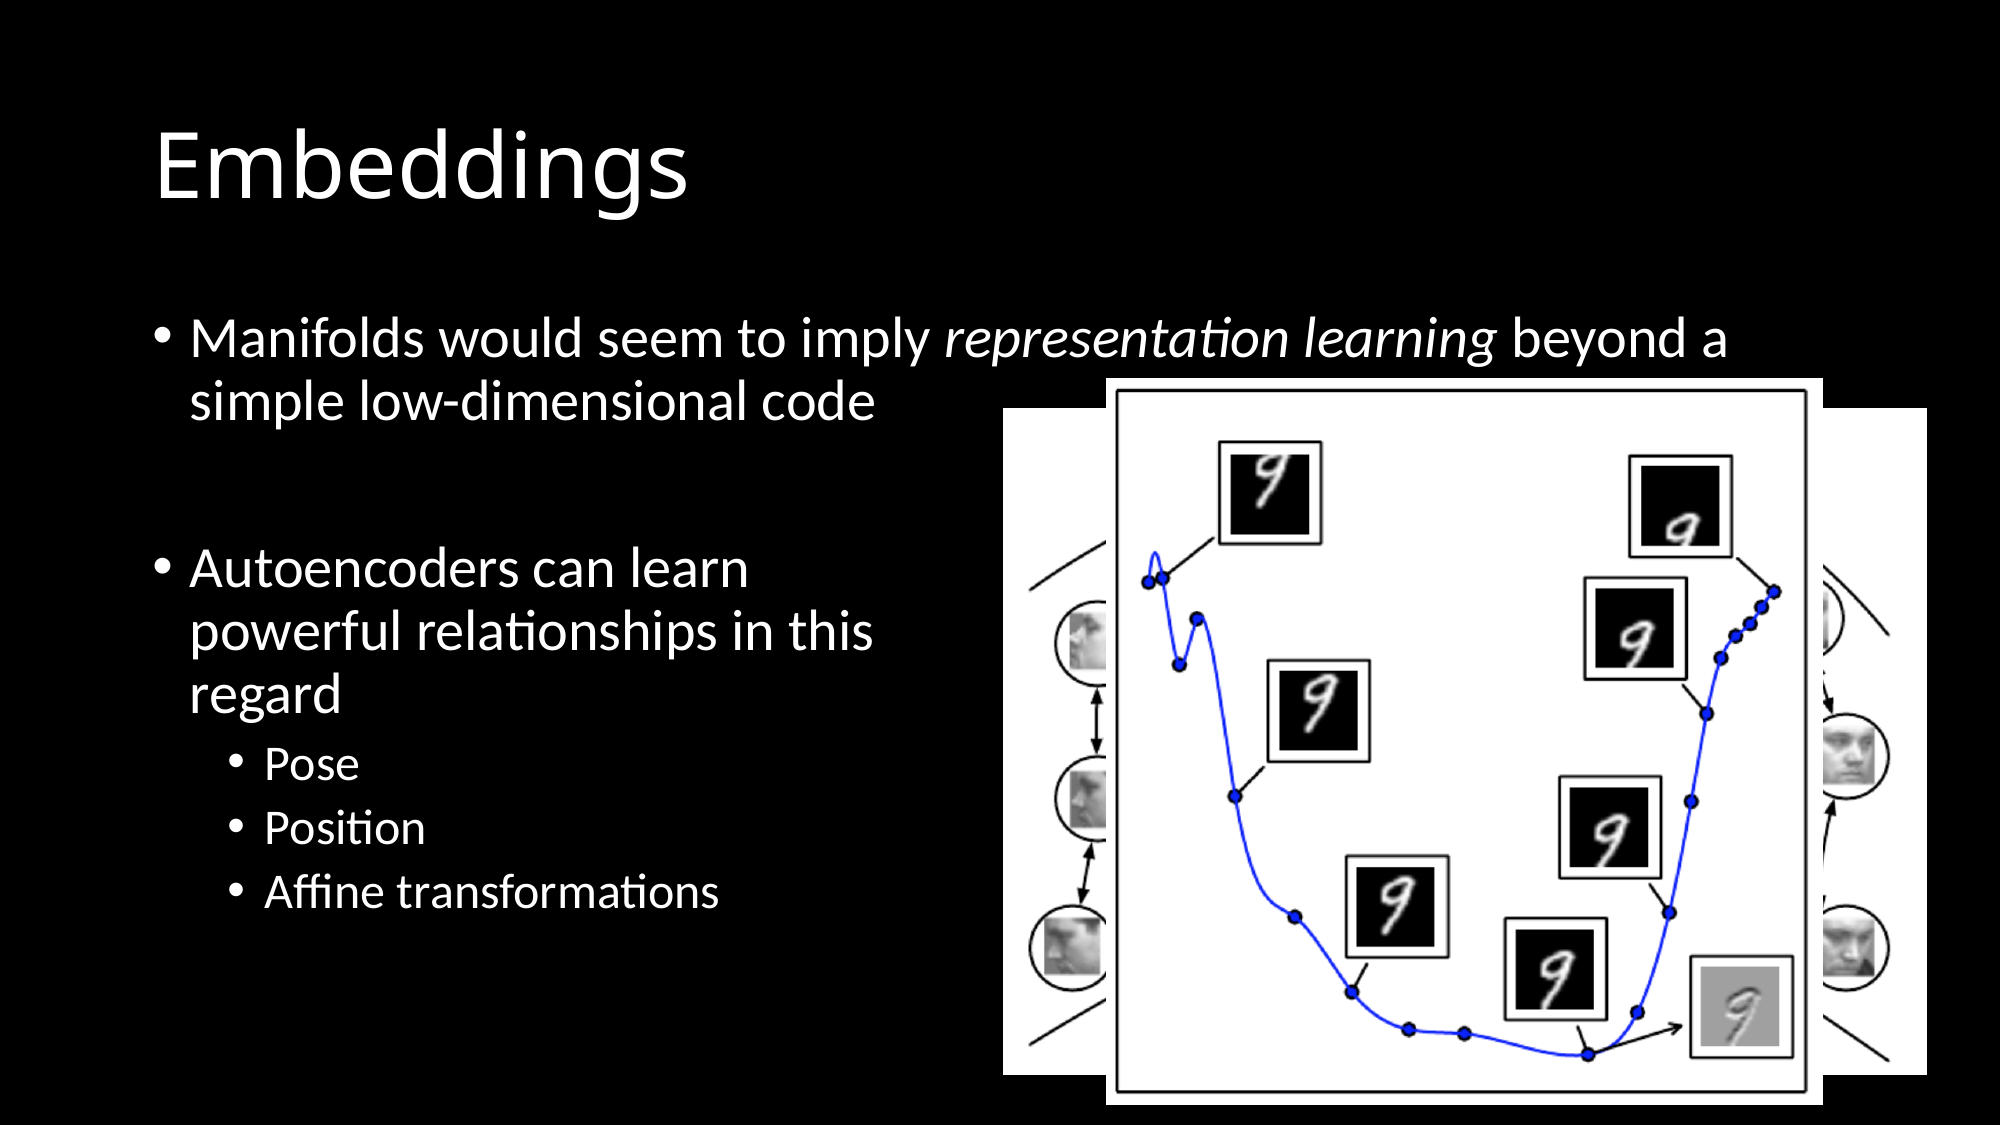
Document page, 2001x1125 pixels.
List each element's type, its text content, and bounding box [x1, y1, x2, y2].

title Embeddings [137, 59, 1863, 278]
list Manifolds would seem to imply representation learning beyond a simple low-dimensional code Autoencoders can learn powerful relationships in this regard Pose Position Affine transformations [137, 299, 1863, 1014]
picture [1003, 378, 1927, 1105]
